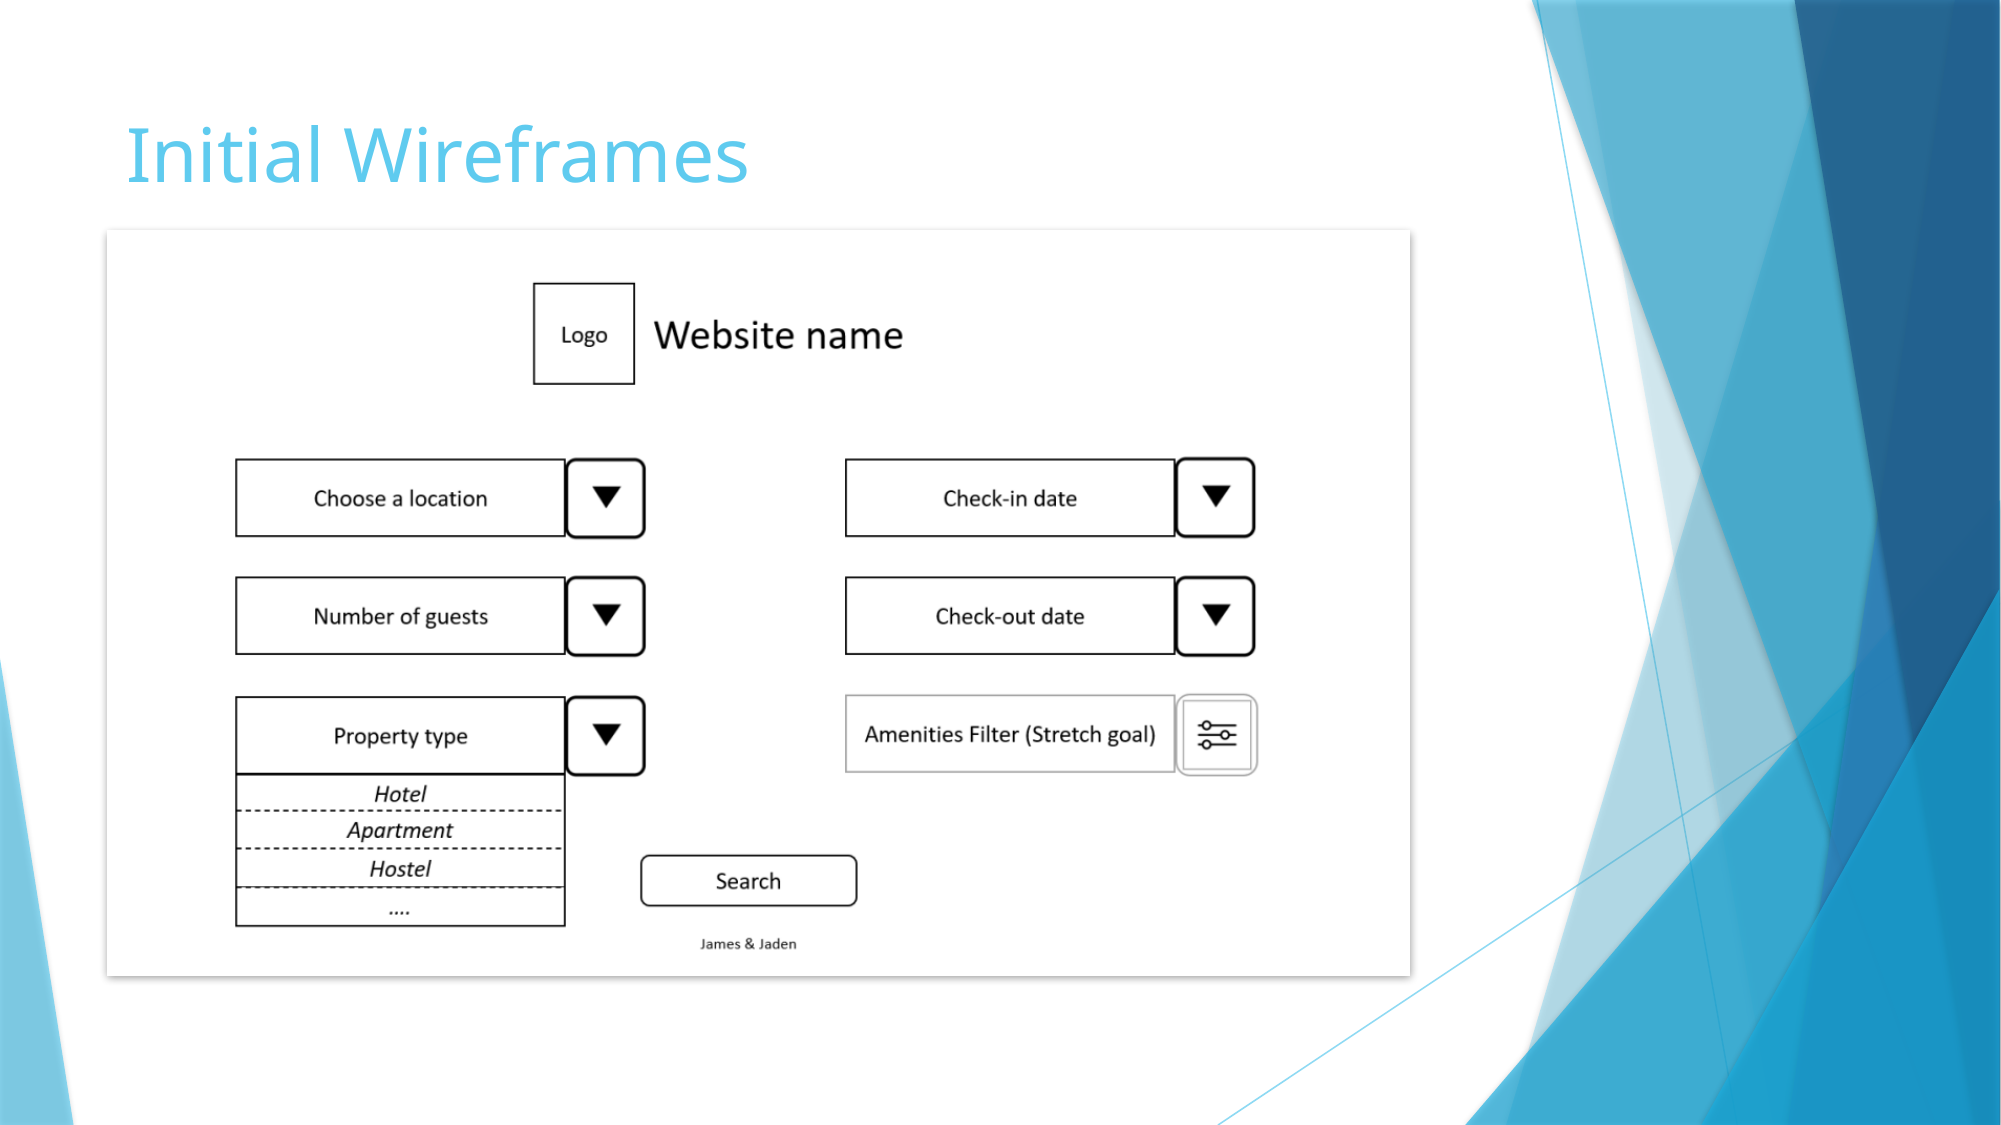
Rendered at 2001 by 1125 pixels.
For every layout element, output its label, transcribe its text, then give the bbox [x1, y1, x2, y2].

picture [121, 244, 1397, 962]
title Initial Wireframes [111, 99, 1522, 317]
